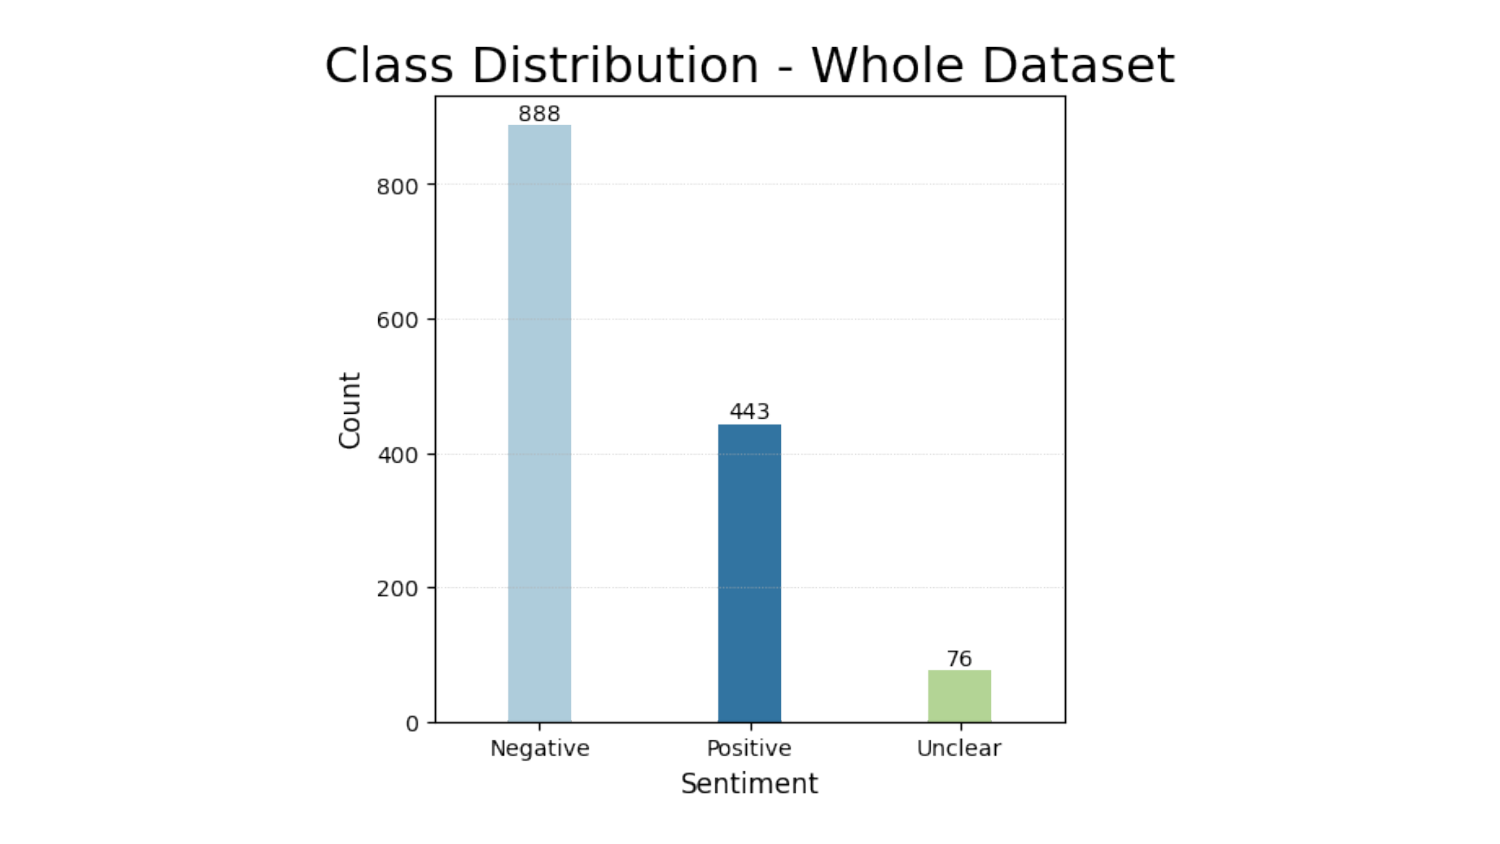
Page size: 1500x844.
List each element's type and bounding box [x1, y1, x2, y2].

picture [308, 29, 1192, 815]
